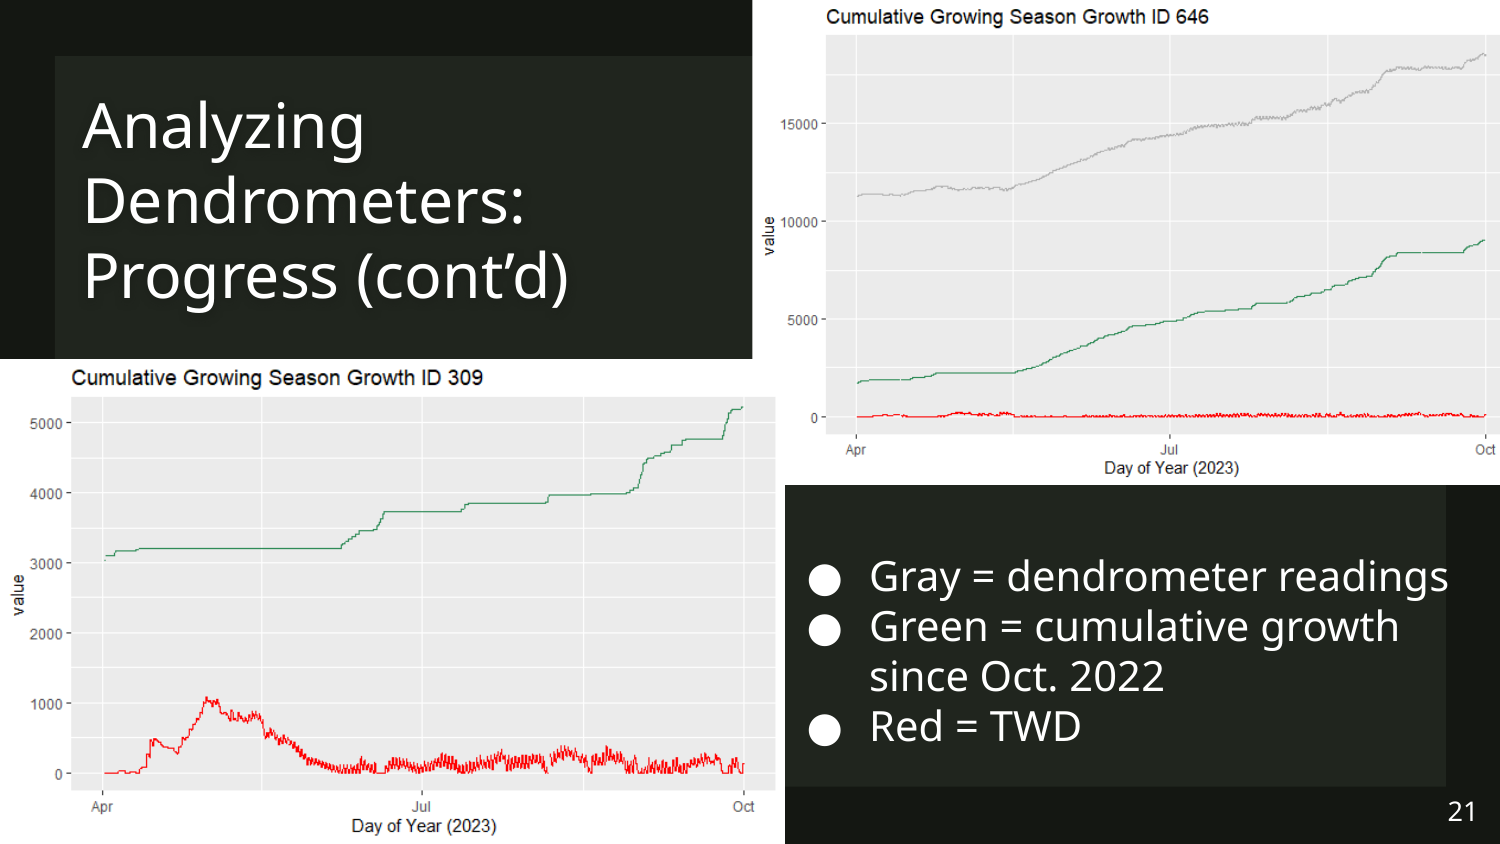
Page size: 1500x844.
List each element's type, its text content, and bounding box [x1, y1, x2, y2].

subtitle Gray = dendrometer readings Green = cumulative growth since Oct. 2022 Red = TWD [790, 498, 1473, 765]
title Analyzing Dendrometers: Progress (cont’d) [67, 71, 718, 310]
picture [0, 0, 1500, 844]
slide_number ‹#› [1403, 779, 1494, 844]
